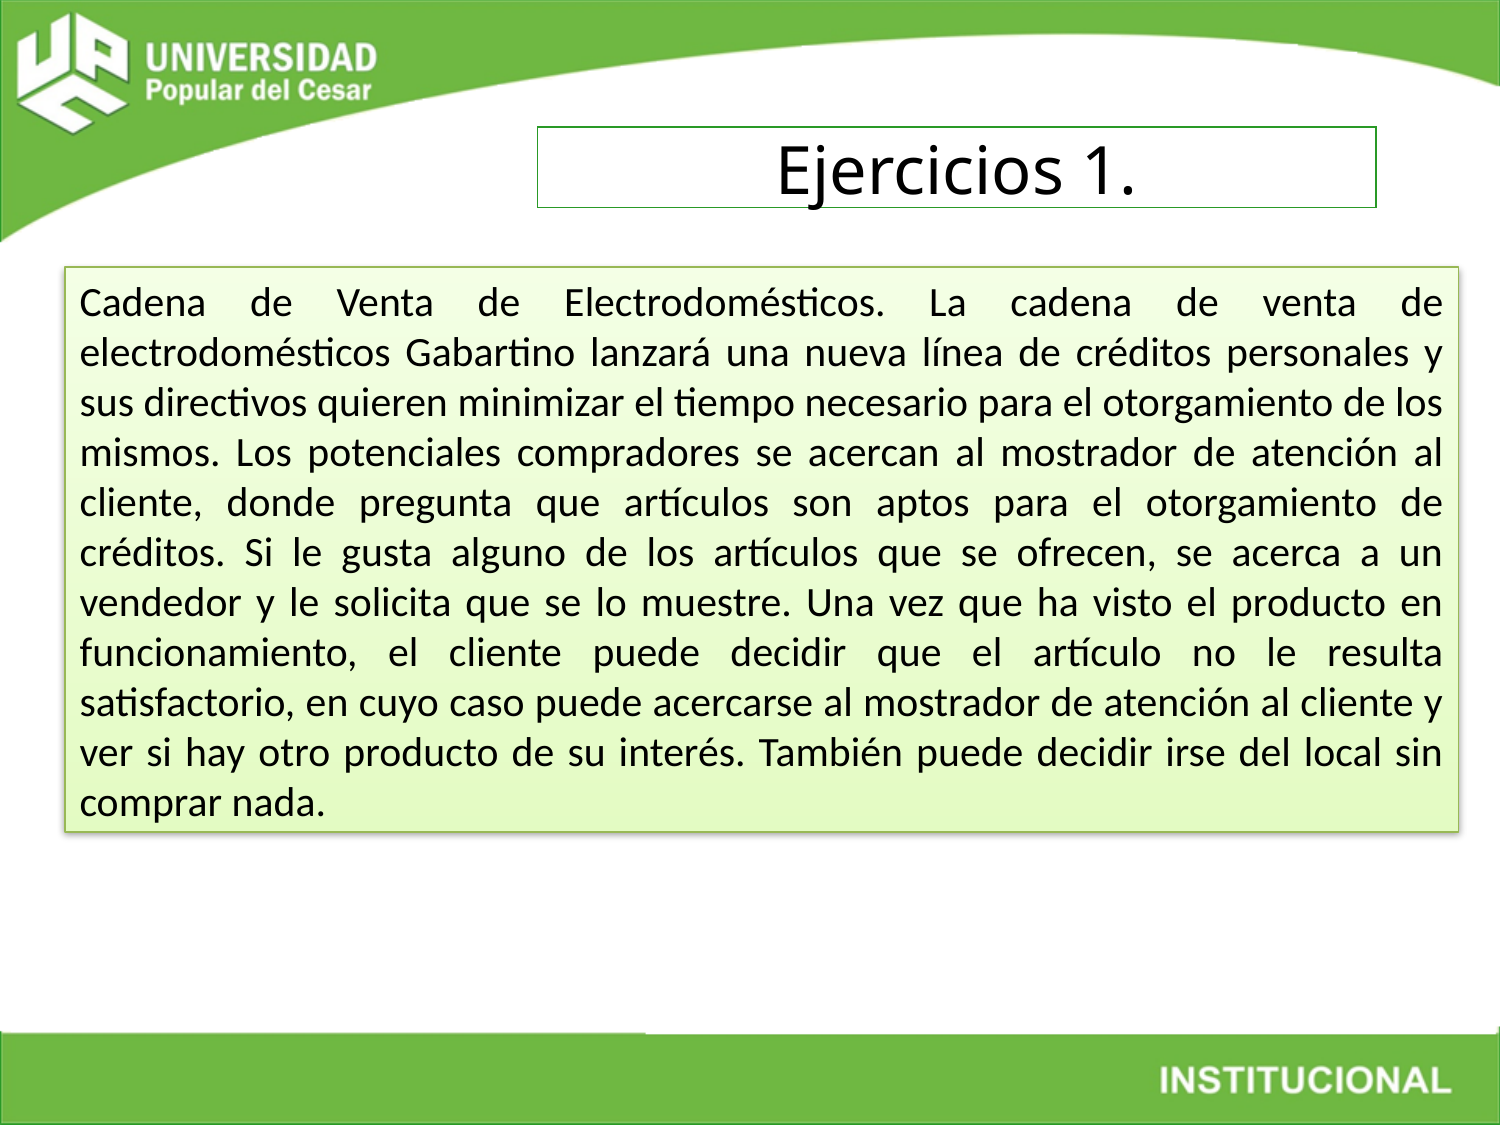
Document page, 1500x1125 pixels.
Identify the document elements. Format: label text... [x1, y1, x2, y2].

text_box Cadena de Venta de Electrodomésticos. La cadena de venta de electrodomésticos Gabartino lanzará una nueva línea de créditos personales y sus directivos quieren minimizar el tiempo necesario para el otorgamiento de los mismos. Los potenciales compradores se acercan al mostrador de atención al cliente, donde pregunta que artículos son aptos para el otorgamiento de créditos. Si le gusta alguno de los artículos que se ofrecen, se acerca a un vendedor y le solicita que se lo muestre. Una vez que ha visto el producto en funcionamiento, el cliente puede decidir que el artículo no le resulta satisfactorio, en cuyo caso puede acercarse al mostrador de atención al cliente y ver si hay otro producto de su interés. También puede decidir irse del local sin comprar nada. [64, 266, 1459, 833]
text_box Ejercicios 1. [537, 127, 1376, 208]
picture [0, 0, 1500, 1125]
